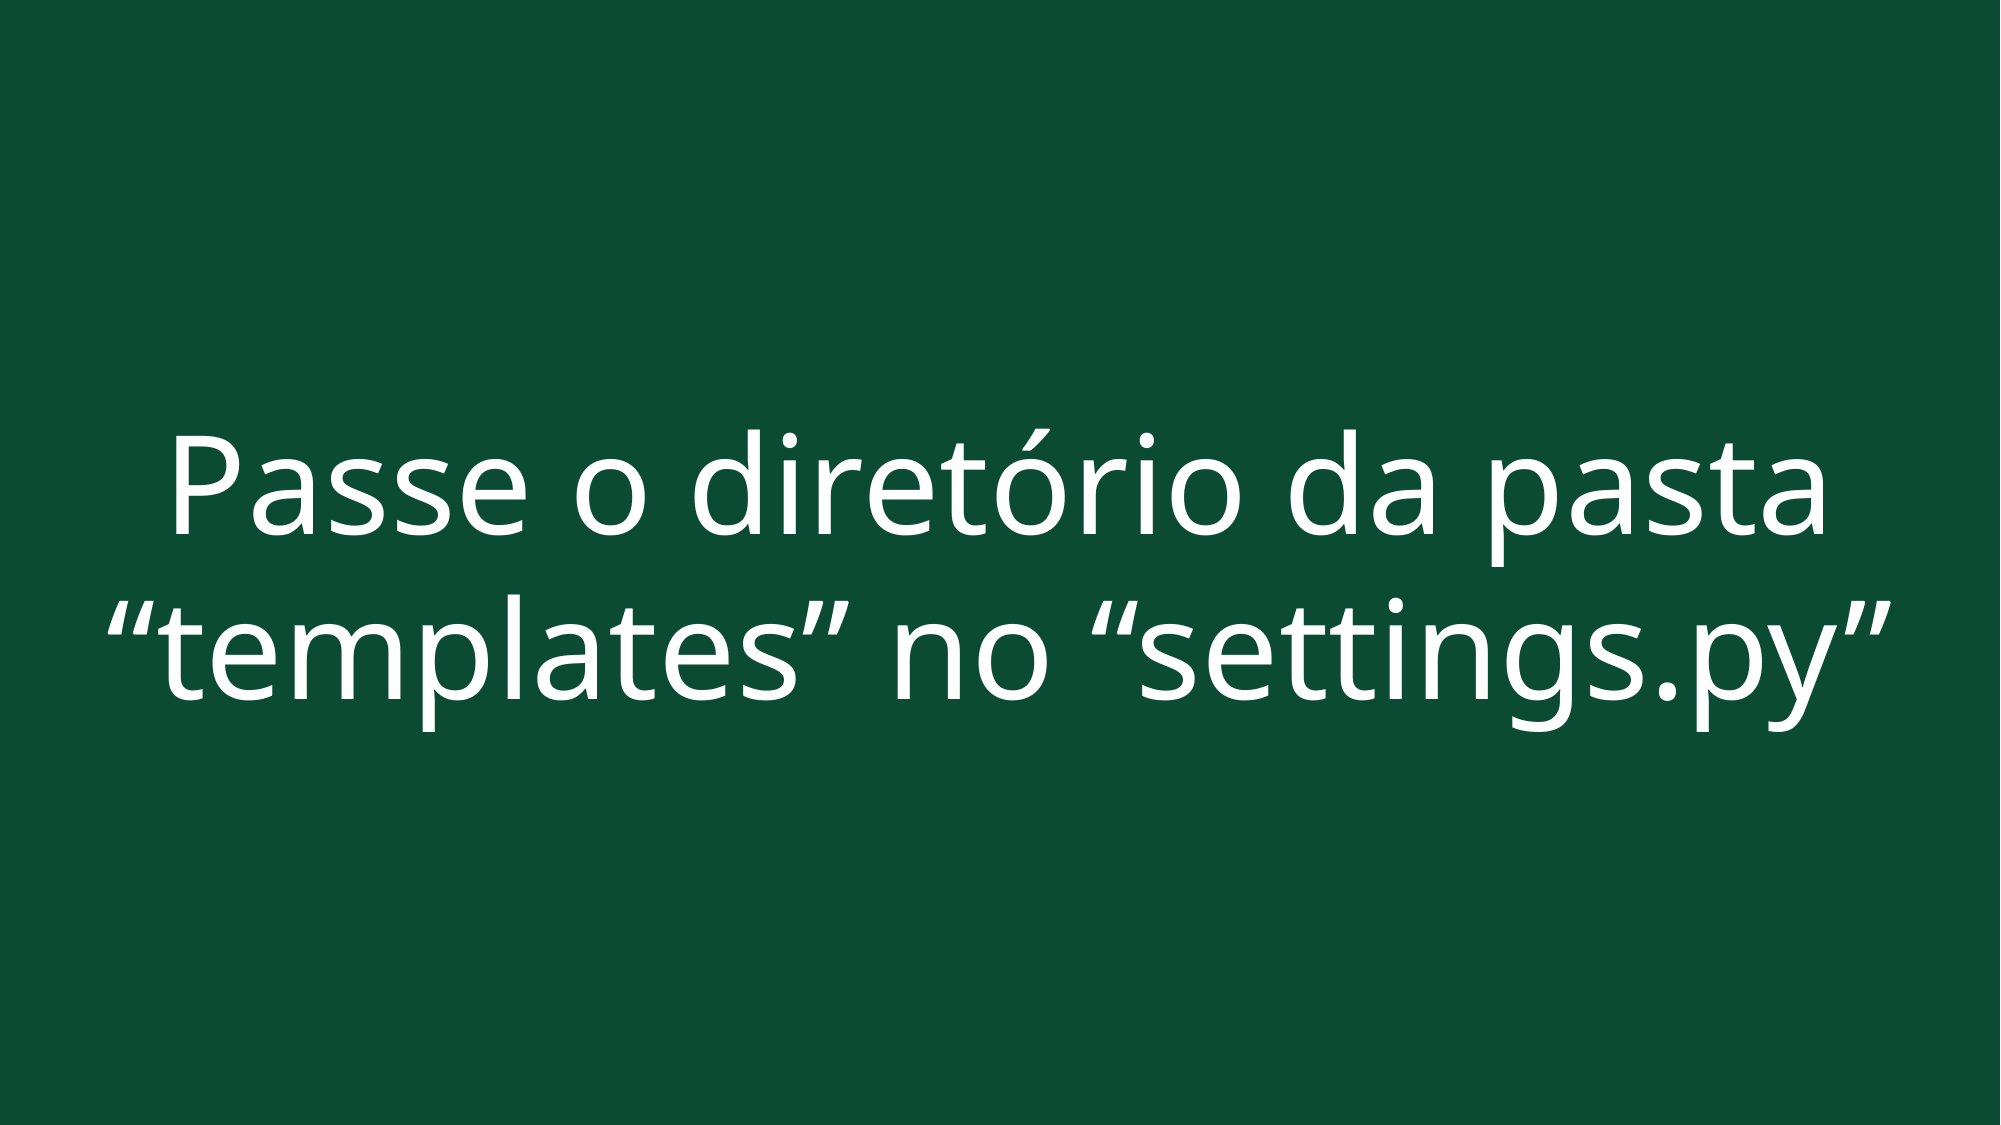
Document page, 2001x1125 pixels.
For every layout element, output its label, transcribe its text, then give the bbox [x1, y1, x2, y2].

text_box Passe o diretório da pasta “templates” no “settings.py” [0, 390, 2000, 735]
